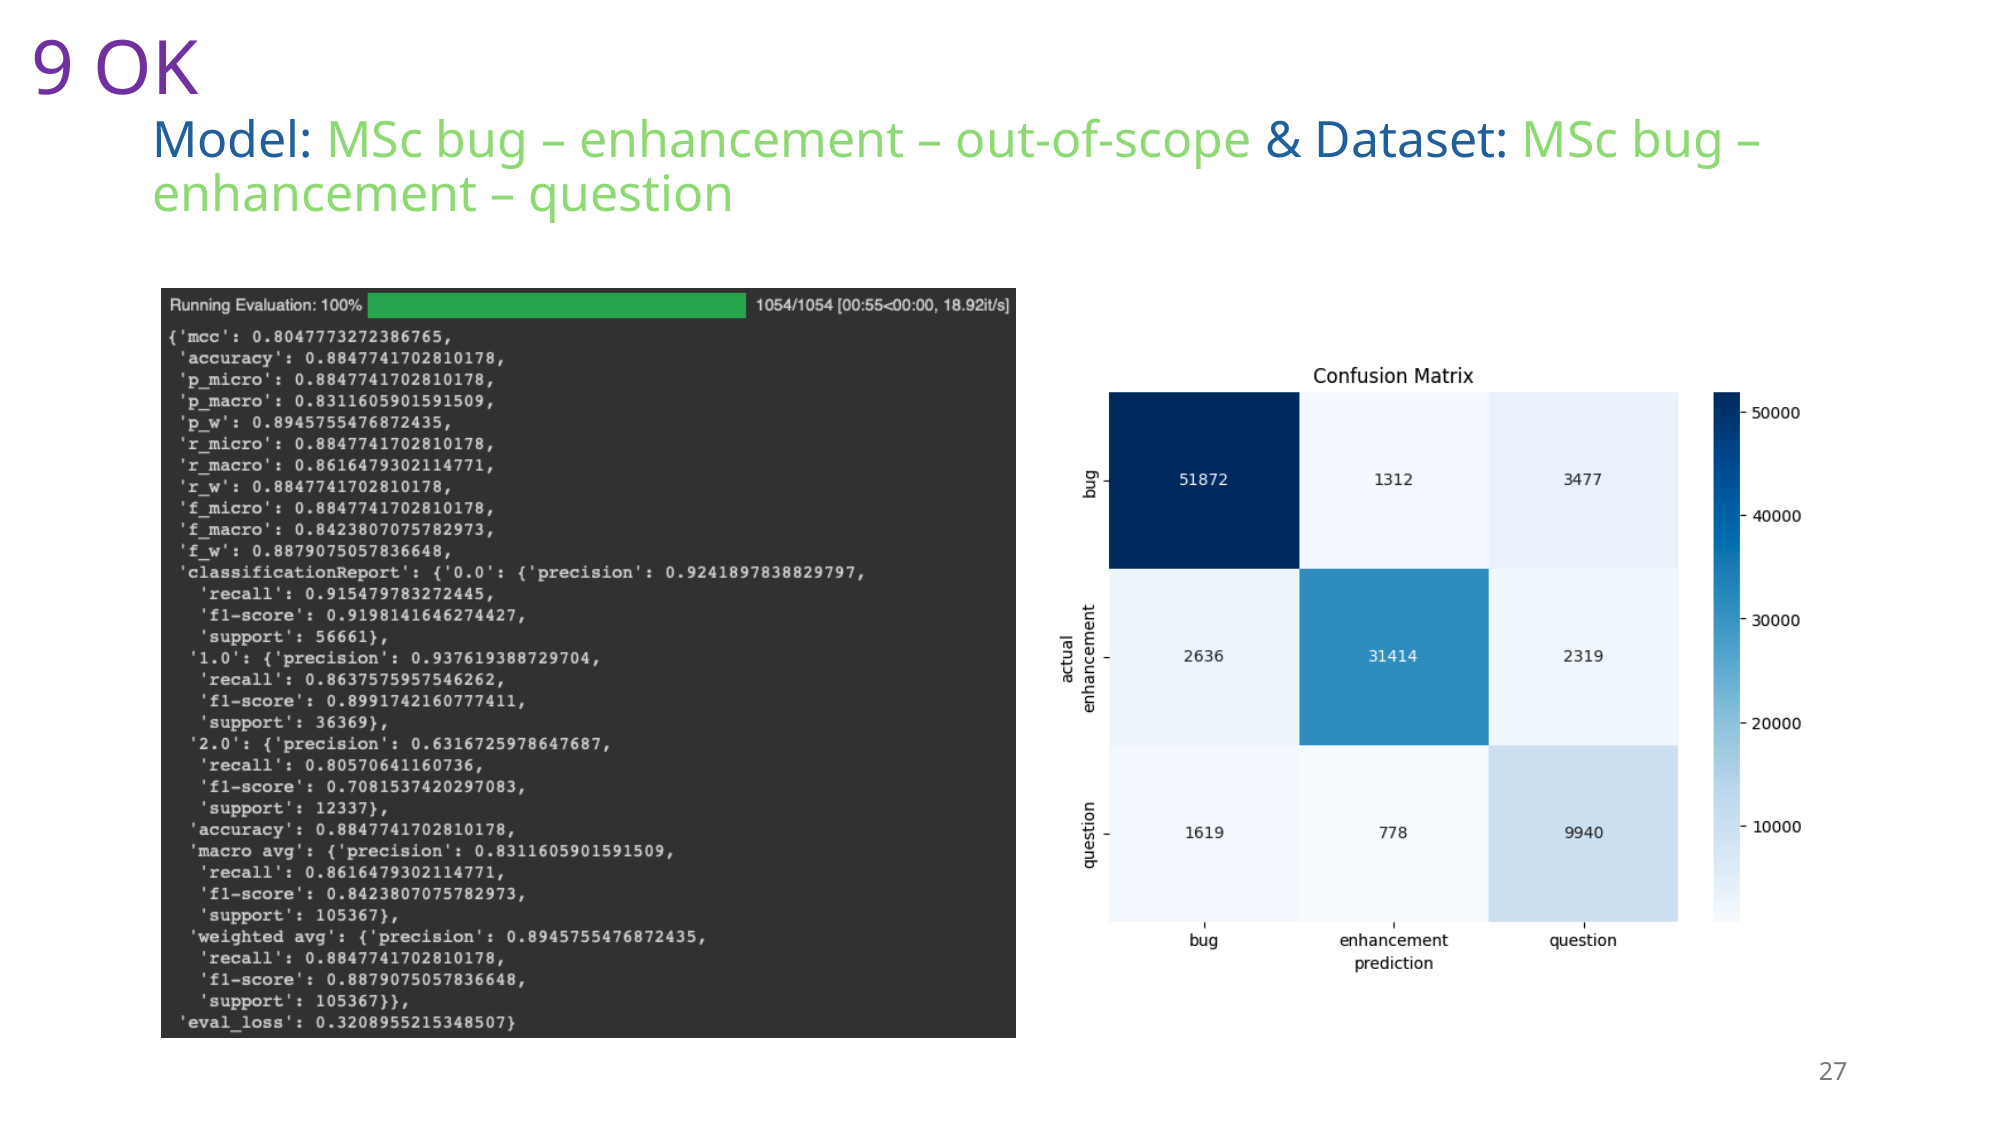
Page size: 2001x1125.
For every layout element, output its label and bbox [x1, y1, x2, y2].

picture [160, 288, 1017, 1039]
slide_number [1412, 1042, 1863, 1103]
picture [1053, 359, 1810, 978]
text_box [16, 12, 2000, 278]
